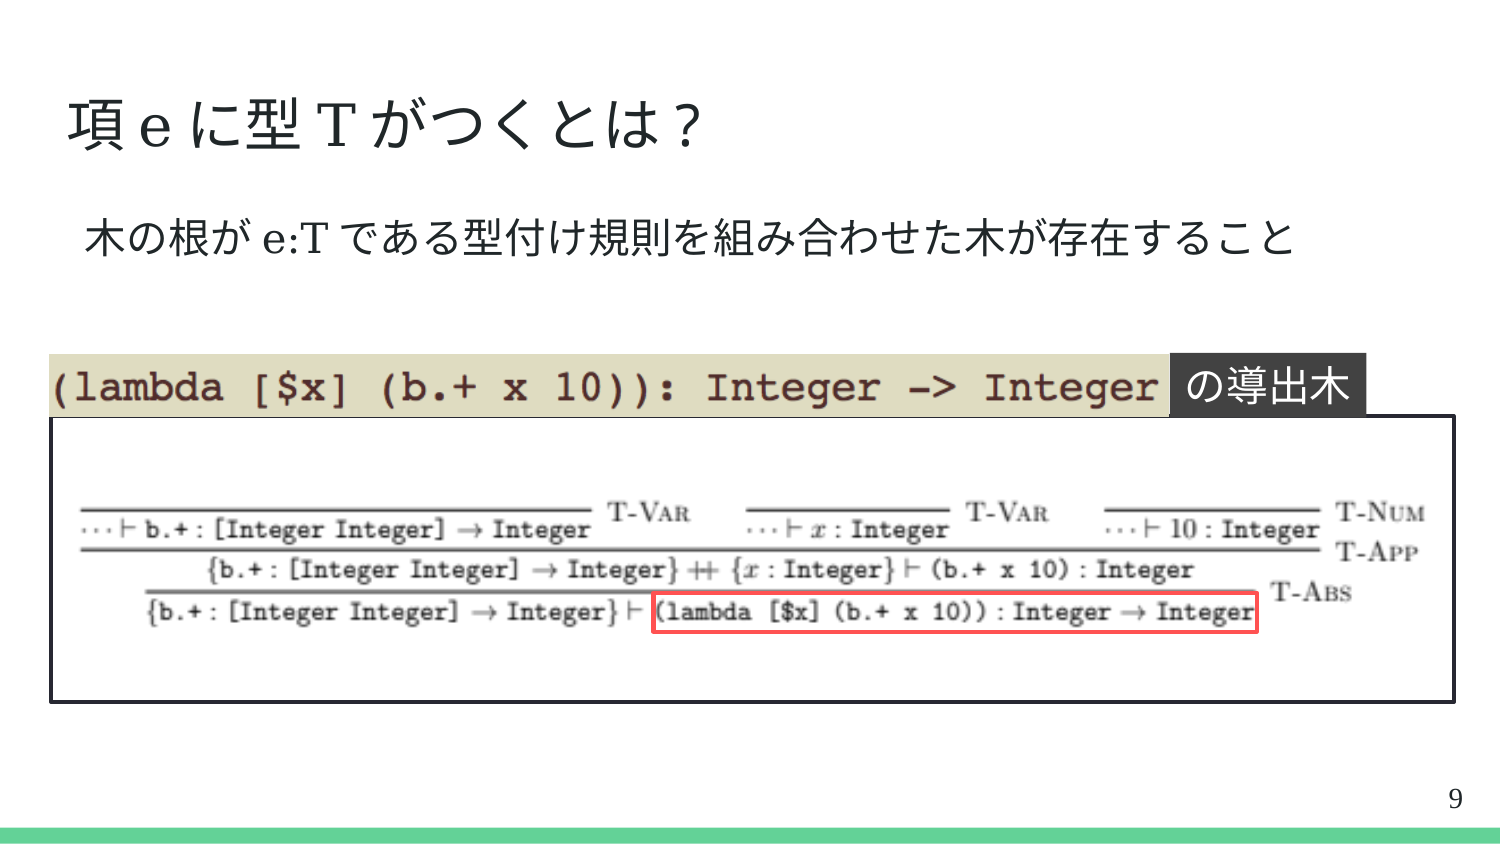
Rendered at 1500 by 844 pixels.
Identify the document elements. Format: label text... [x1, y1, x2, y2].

title 項eに型Tがつくとは? [51, 72, 1449, 167]
text_box [49, 414, 1456, 704]
picture [67, 489, 1434, 632]
list 木の根がe:Tである型付け規則を組み合わせた木が存在すること [51, 189, 1449, 283]
slide_number 9 [1388, 764, 1479, 830]
text_box の導出木 [1169, 352, 1367, 418]
picture [49, 354, 1170, 417]
